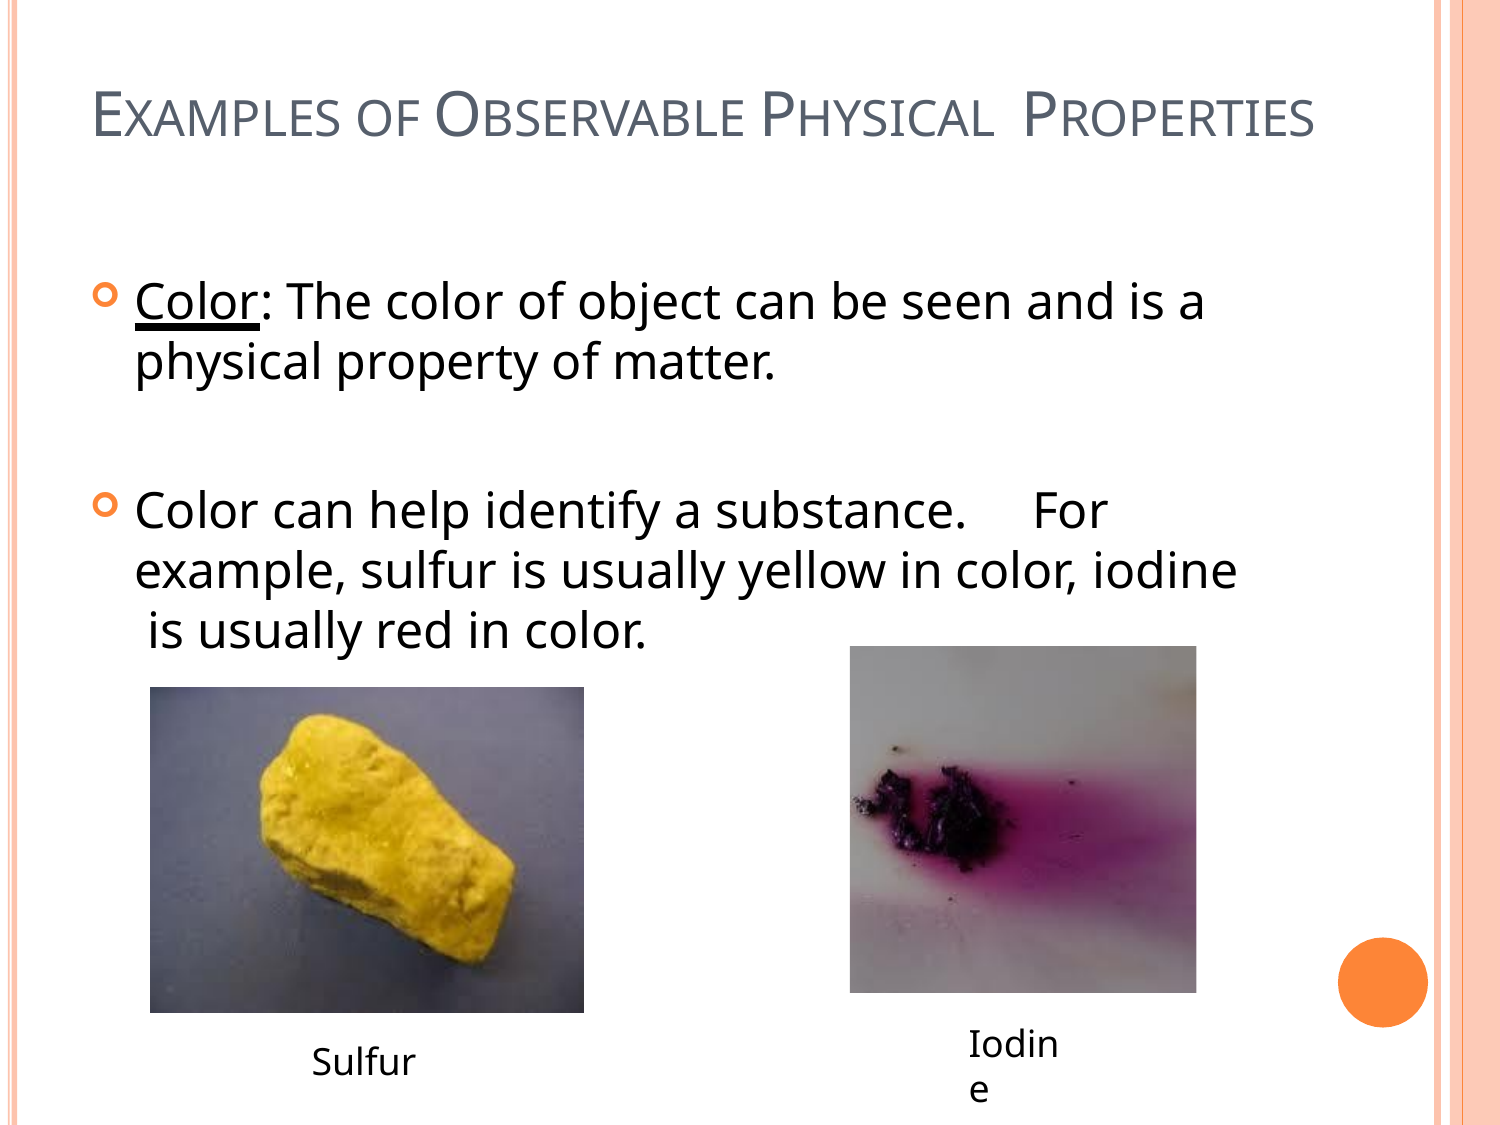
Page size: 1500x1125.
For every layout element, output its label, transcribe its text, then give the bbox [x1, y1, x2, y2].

title EXAMPLES OF OBSERVABLE PHYSICAL PROPERTIES [90, 31, 1410, 262]
text_box Iodine [966, 1017, 1080, 1110]
text_box Sulfur [309, 1036, 425, 1084]
text_box Color: The color of object can be seen and is a physical property of matter. Color can help identify a substance. For example, sulfur is usually yellow in color, iodine is usually red in color. [87, 267, 1246, 659]
text_box [150, 687, 584, 1013]
text_box [849, 646, 1197, 993]
